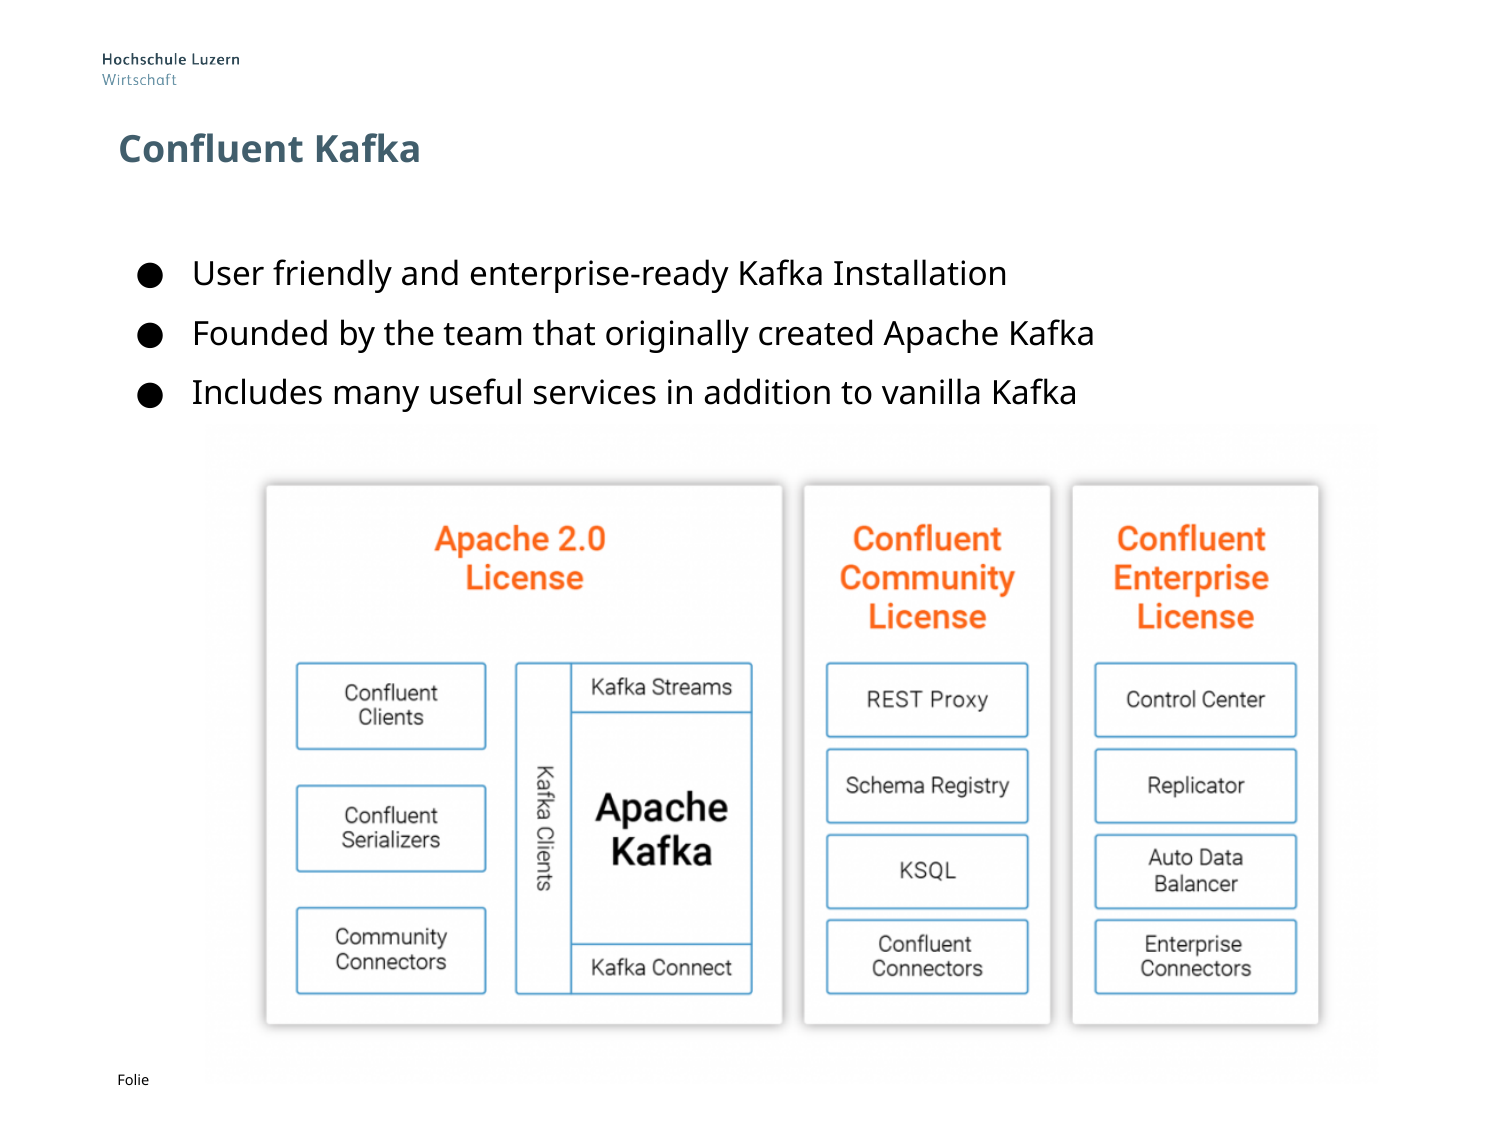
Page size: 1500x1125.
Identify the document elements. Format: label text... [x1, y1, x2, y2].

list User friendly and enterprise-ready Kafka Installation Founded by the team that originally created Apache Kafka Includes many useful services in addition to vanilla Kafka [106, 220, 1447, 891]
picture [205, 424, 1379, 1085]
picture [102, 53, 239, 85]
title Confluent Kafka [106, 113, 1447, 194]
